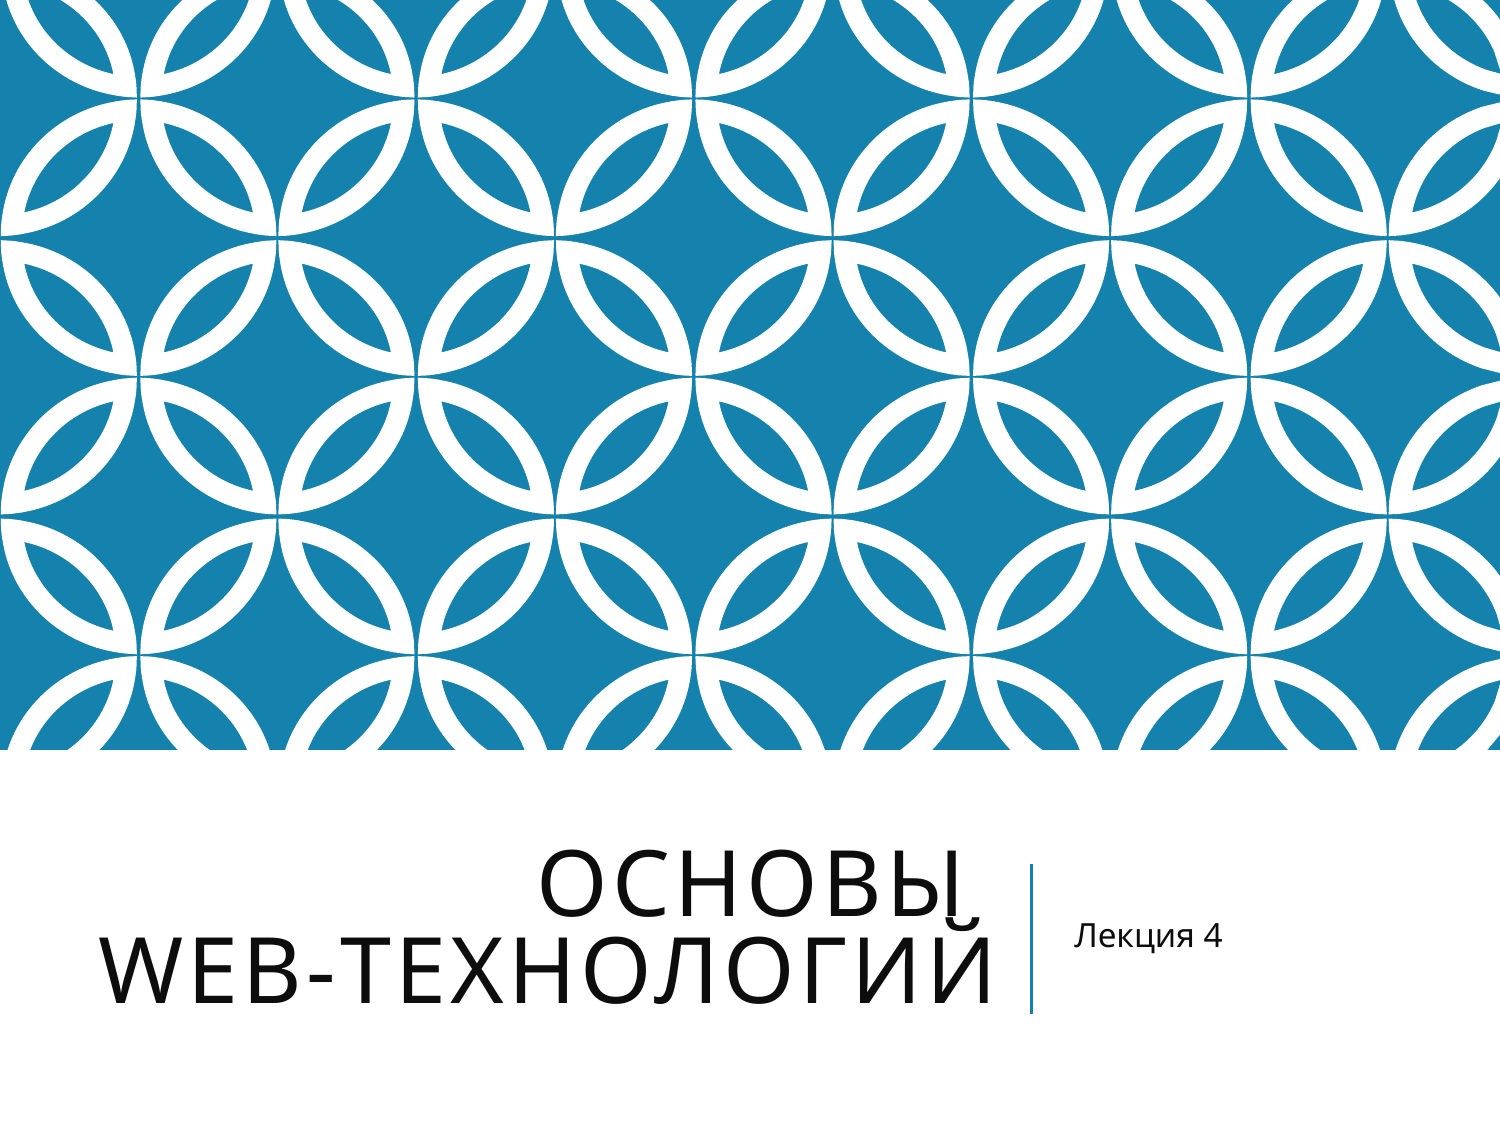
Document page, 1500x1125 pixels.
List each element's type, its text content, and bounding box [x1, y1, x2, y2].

subtitle Лекция 4 [1059, 813, 1454, 1054]
title Основы web-технологий [56, 813, 1013, 1054]
